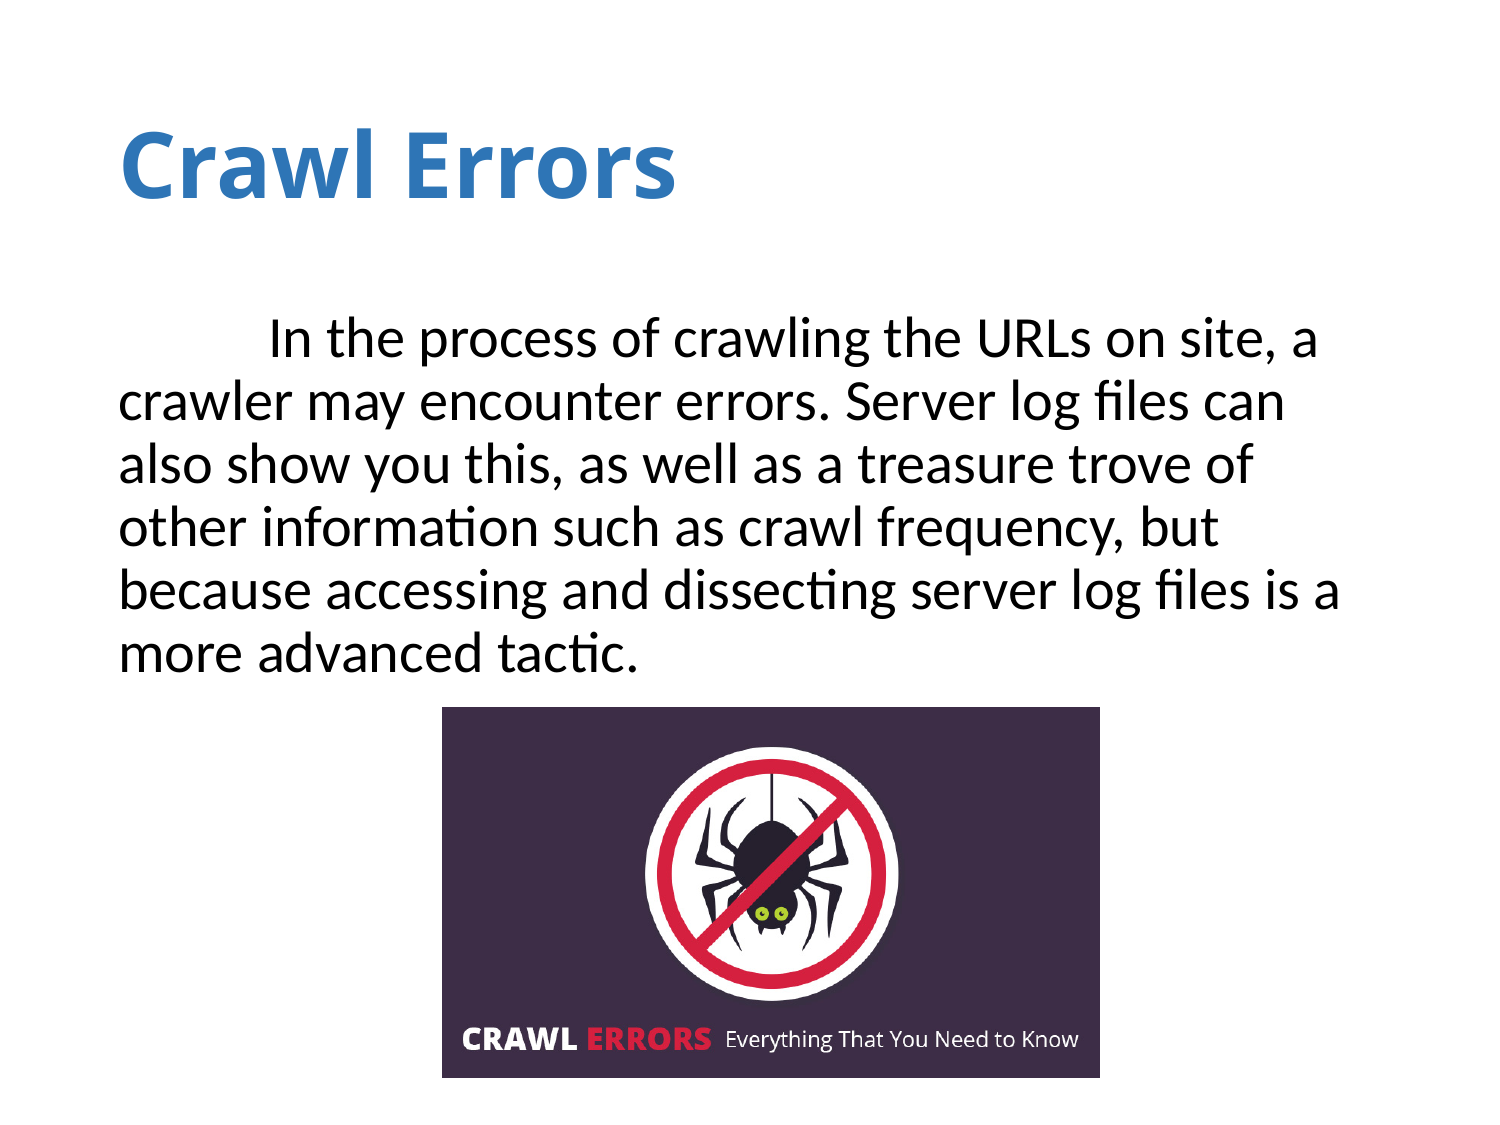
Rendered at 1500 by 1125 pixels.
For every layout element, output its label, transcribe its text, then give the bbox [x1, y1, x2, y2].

title Crawl Errors [103, 59, 1397, 278]
picture [442, 707, 1100, 1078]
list In the process of crawling the URLs on site, a crawler may encounter errors. Server log files can also show you this, as well as a treasure trove of other information such as crawl frequency, but because accessing and dissecting server log files is a more advanced tactic. [103, 299, 1397, 1014]
